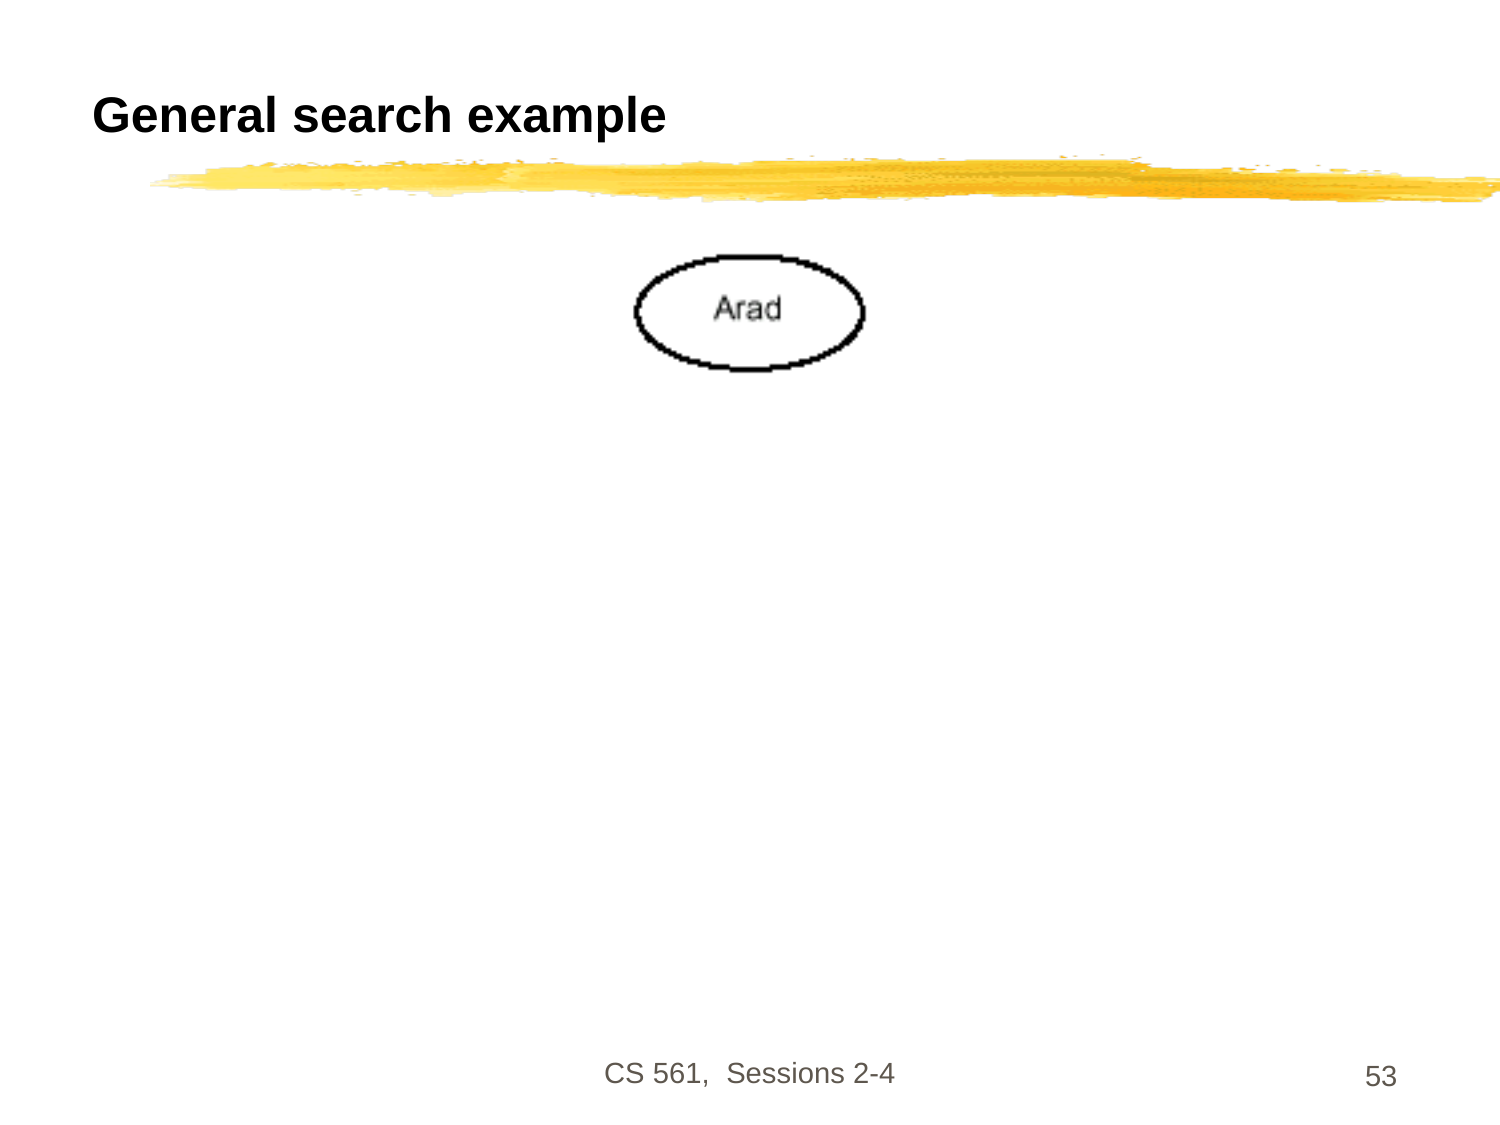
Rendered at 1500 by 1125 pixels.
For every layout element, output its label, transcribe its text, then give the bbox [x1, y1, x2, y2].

title General search example [76, 37, 1415, 151]
picture [150, 149, 1500, 213]
picture [599, 242, 886, 401]
footer CS 561, Sessions 2-4 [512, 1021, 988, 1098]
slide_number 53 [1099, 1024, 1413, 1101]
